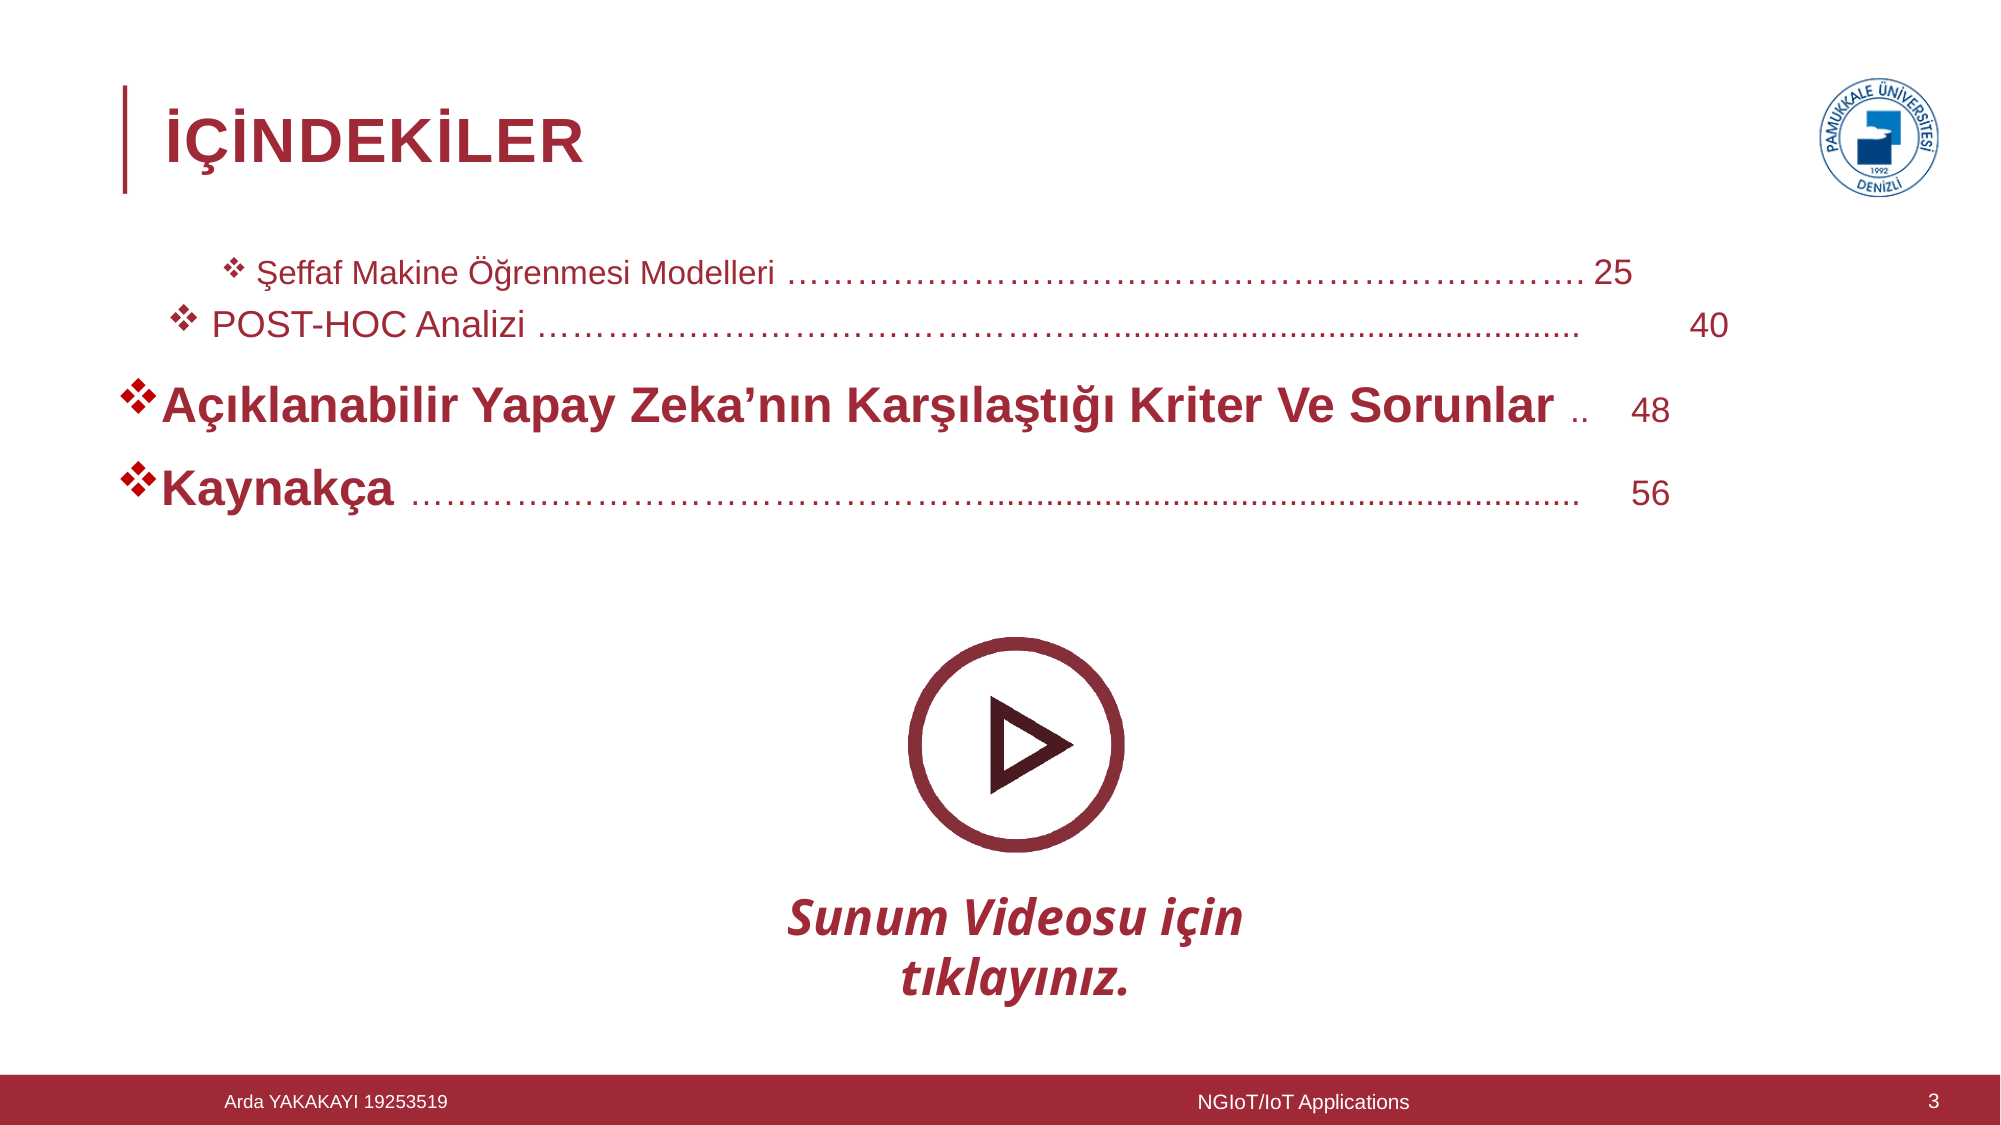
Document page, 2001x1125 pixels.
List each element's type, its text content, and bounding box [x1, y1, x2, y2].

text_box Sunum Videosu için tıklayınız. [670, 878, 1362, 1013]
title İçİndekİler [150, 72, 1883, 216]
footer NGIoT/IoT Applications [847, 1076, 1761, 1125]
text_box [149, 252, 1660, 295]
slide_number 3 [1850, 1077, 1955, 1123]
text_box [709, 888, 1323, 944]
text_box [149, 375, 1660, 431]
picture [0, 0, 2001, 1125]
text_box [154, 461, 1665, 517]
list Şeffaf Makine Öğrenmesi Modelleri ………….………………………………………………. 25 POST-HOC Analizi ………….………………………………................................................ 40 Açıklanabilir Yapay Zeka’nın Karşılaştığı Kriter Ve Sorunlar .. 48 Kaynakça ………….………………………………............................................................. 56 [108, 246, 1892, 608]
text_box [149, 297, 1660, 353]
